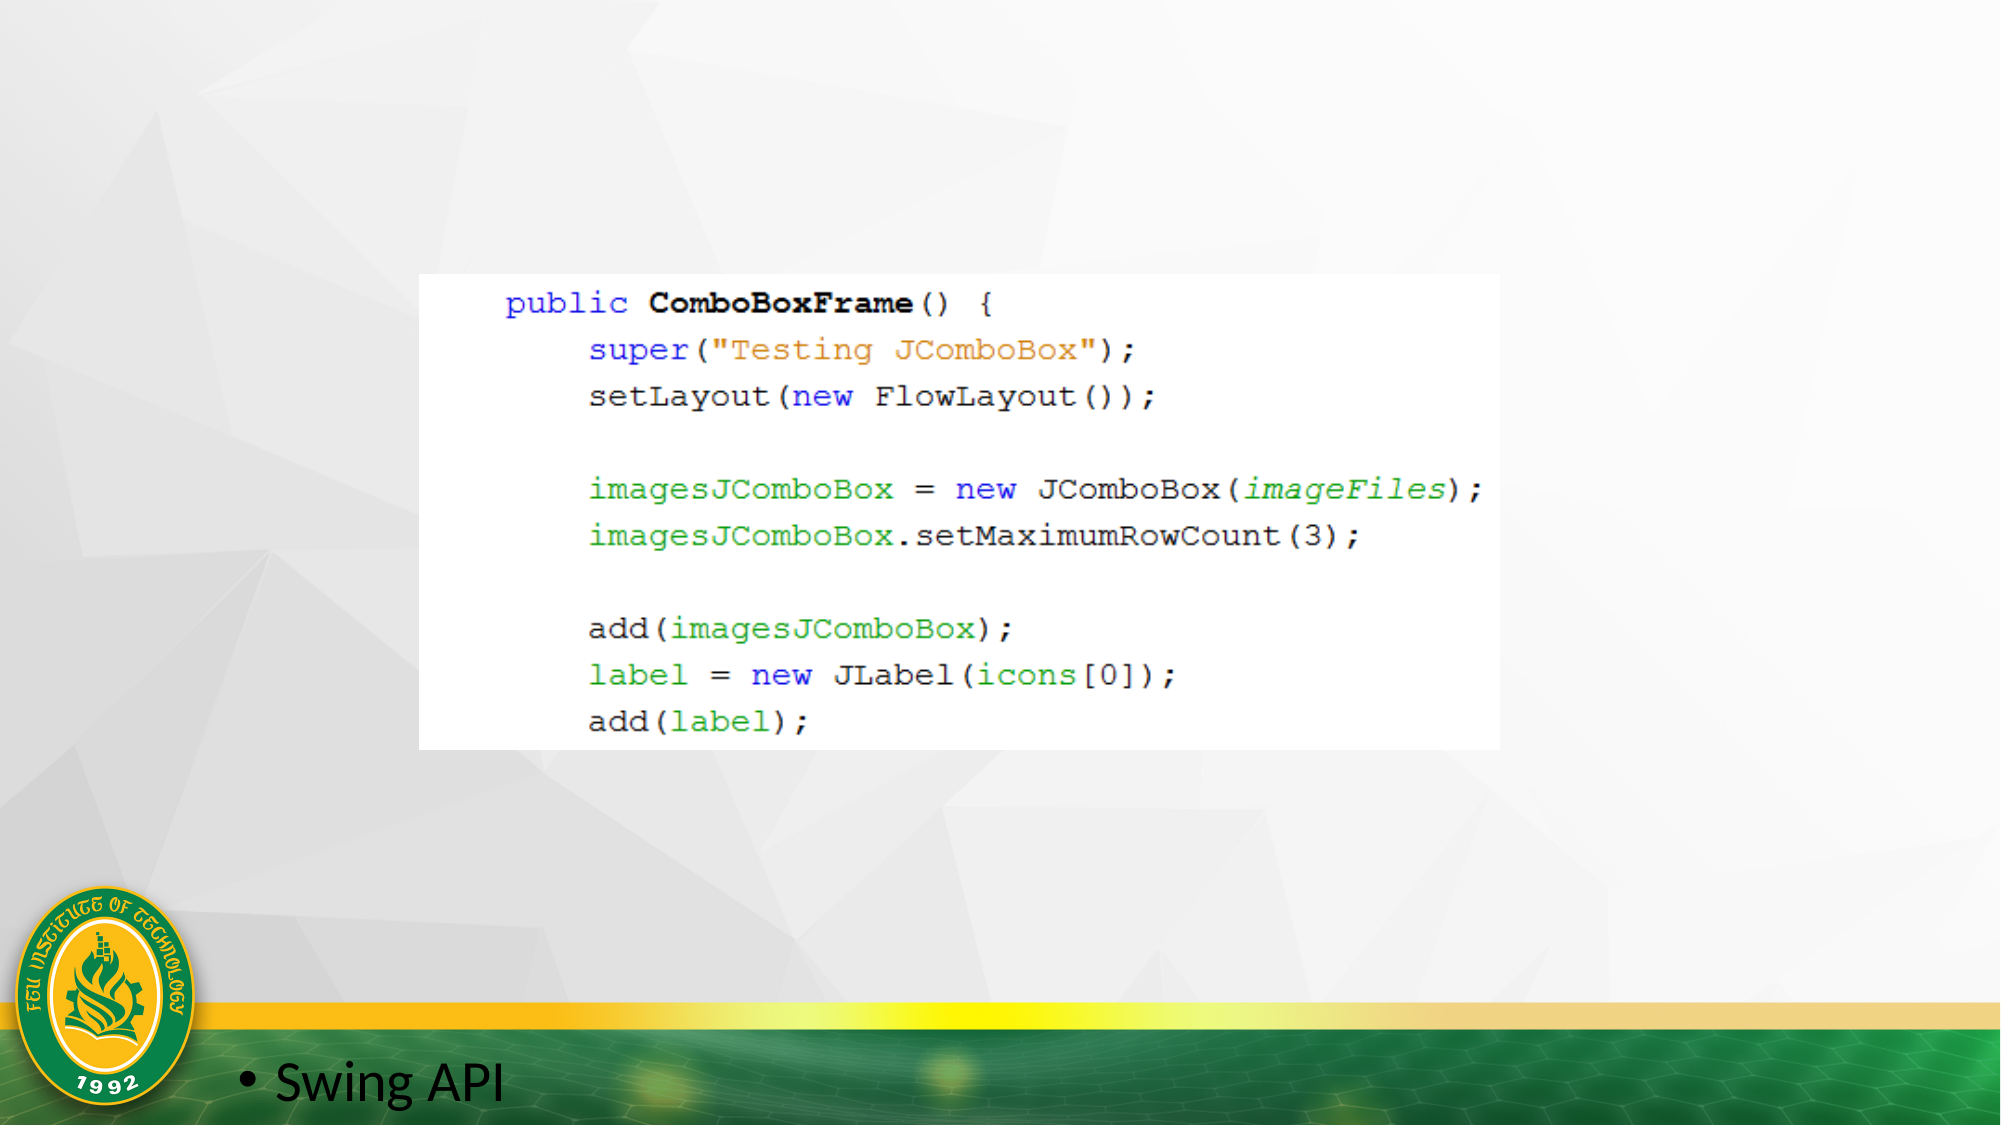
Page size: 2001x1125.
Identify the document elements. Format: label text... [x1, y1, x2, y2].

picture [0, 0, 2001, 1125]
text_box Swing API [222, 1043, 1300, 1109]
